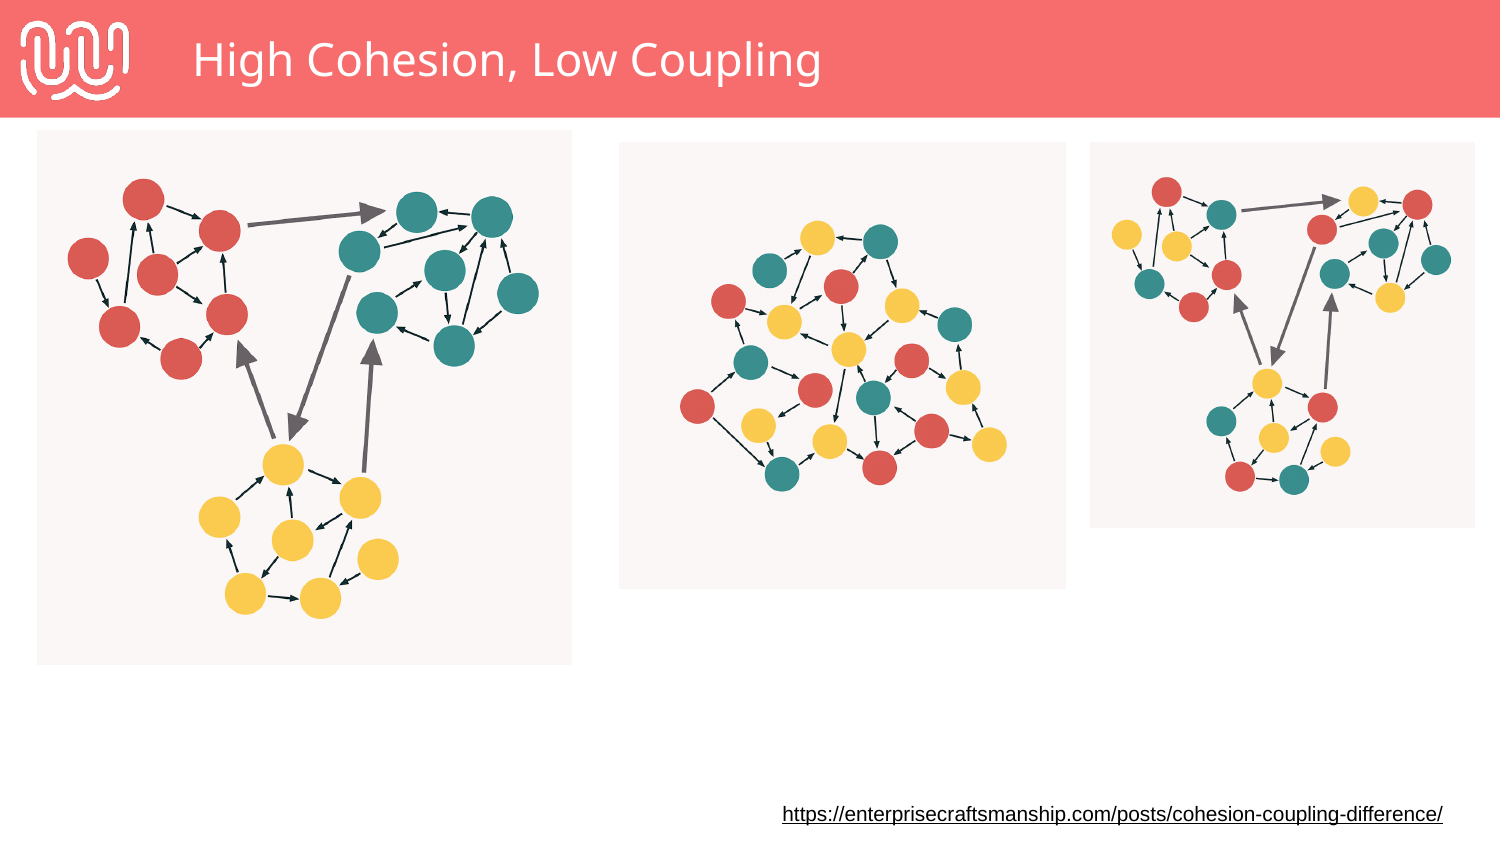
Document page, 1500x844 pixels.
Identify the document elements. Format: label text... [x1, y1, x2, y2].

picture [1090, 142, 1476, 528]
picture [619, 142, 1066, 589]
picture [20, 20, 134, 101]
title High Cohesion, Low Coupling [192, 0, 1500, 118]
text_box https://enterprisecraftsmanship.com/posts/cohesion-coupling-difference/ [767, 788, 1500, 839]
picture [37, 130, 573, 666]
